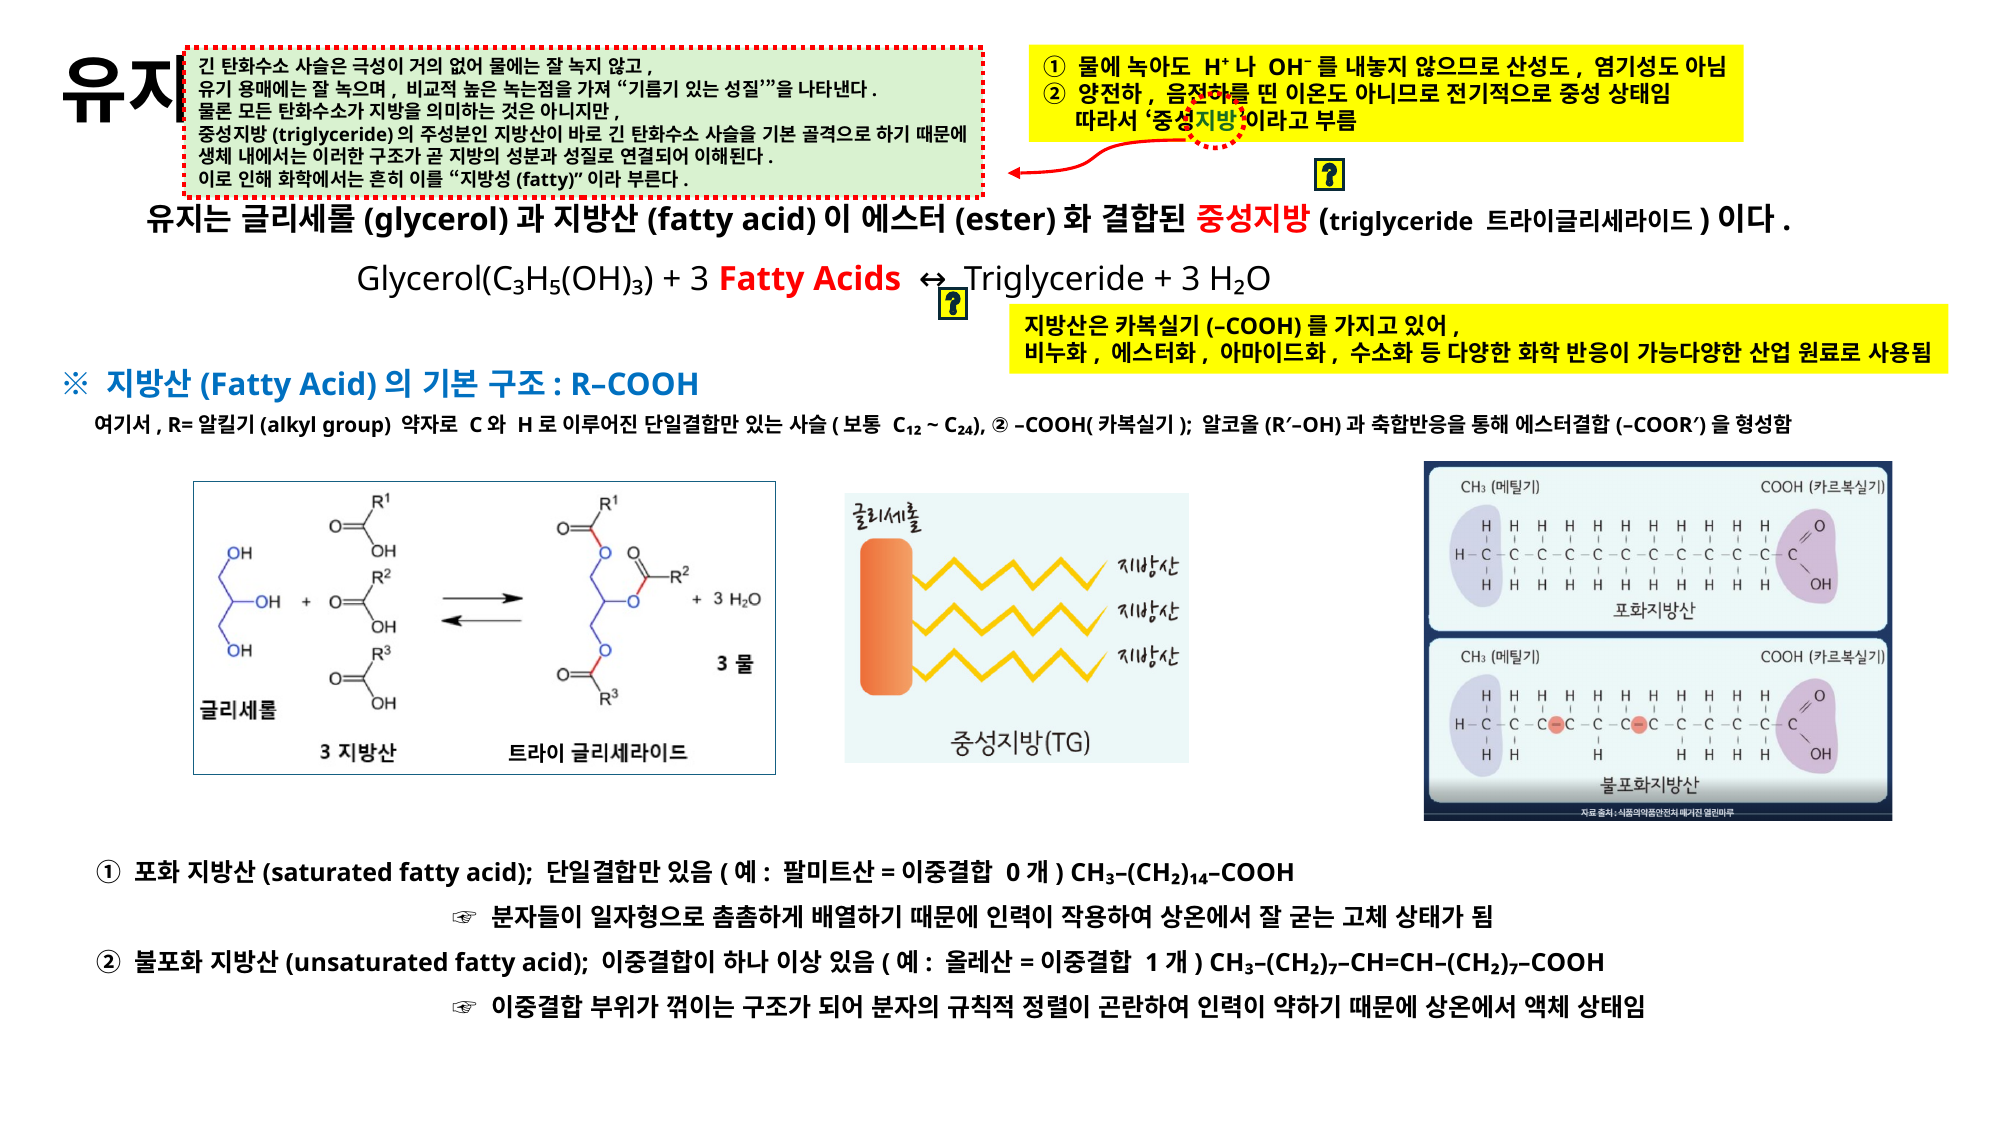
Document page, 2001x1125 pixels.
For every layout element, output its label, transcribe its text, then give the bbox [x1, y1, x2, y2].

text_box 유지(油脂, Fats & Oils, Lipid) [45, 36, 862, 139]
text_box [155, 46, 1245, 199]
text_box 유지는 글리세롤(glycerol)과 지방산(fatty acid)이 에스터(ester)화 결합된 중성지방(triglyceride 트라이글리세라이드)이다. Glycerol(C₃H₅(OH)₃) + 3 Fatty Acids ↔ Triglyceride + 3 H₂O [131, 173, 1812, 304]
text_box [1314, 158, 1345, 191]
picture [844, 492, 1190, 764]
text_box [938, 287, 968, 320]
text_box ① 물에 녹아도 H⁺나 OH⁻를 내놓지 않으므로 산성도, 염기성도 아님 ② 양전하, 음전하를 띤 이온도 아니므로 전기적으로 중성 상태임 따라서 ‘중성지방’이라고 부름 [1028, 44, 1744, 142]
text_box ※ 지방산(Fatty Acid)의 기본 구조: R–COOH 여기서, R=알킬기(alkyl group) 약자로 C와 H로 이루어진 단일결합만 있는 사슬(보통 C₁₂ ~ C₂₄), ② –COOH(카복실기); 알코올(R′–OH)과 축합반응을 통해 에스터결합(–COOR′)을 형성함 [45, 356, 1977, 447]
text_box ① 포화 지방산(saturated fatty acid); 단일결합만 있음(예: 팔미트산=이중결합 0개) CH₃–(CH₂)₁₄–COOH ☞ 분자들이 일자형으로 촘촘하게 배열하기 때문에 인력이 작용하여 상온에서 잘 굳는 고체 상태가 됨 ② 불포화 지방산(unsaturated fatty acid); 이중결합이 하나 이상 있음(예: 올레산=이중결합 1개) CH₃–(CH₂)₇–CH=CH–(CH₂)₇–COOH ☞ 이중결합 부위가 꺾이는 구조가 되어 분자의 규칙적 정렬이 곤란하여 인력이 약하기 때문에 상온에서 액체 상태임 [82, 834, 1918, 1029]
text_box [193, 481, 777, 775]
text_box 지방산은 카복실기(–COOH)를 가지고 있어, 비누화, 에스터화, 아마이드화, 수소화 등 다양한 화학 반응이 가능다양한 산업 원료로 사용됨 [1009, 303, 1949, 374]
picture [1423, 460, 1894, 822]
